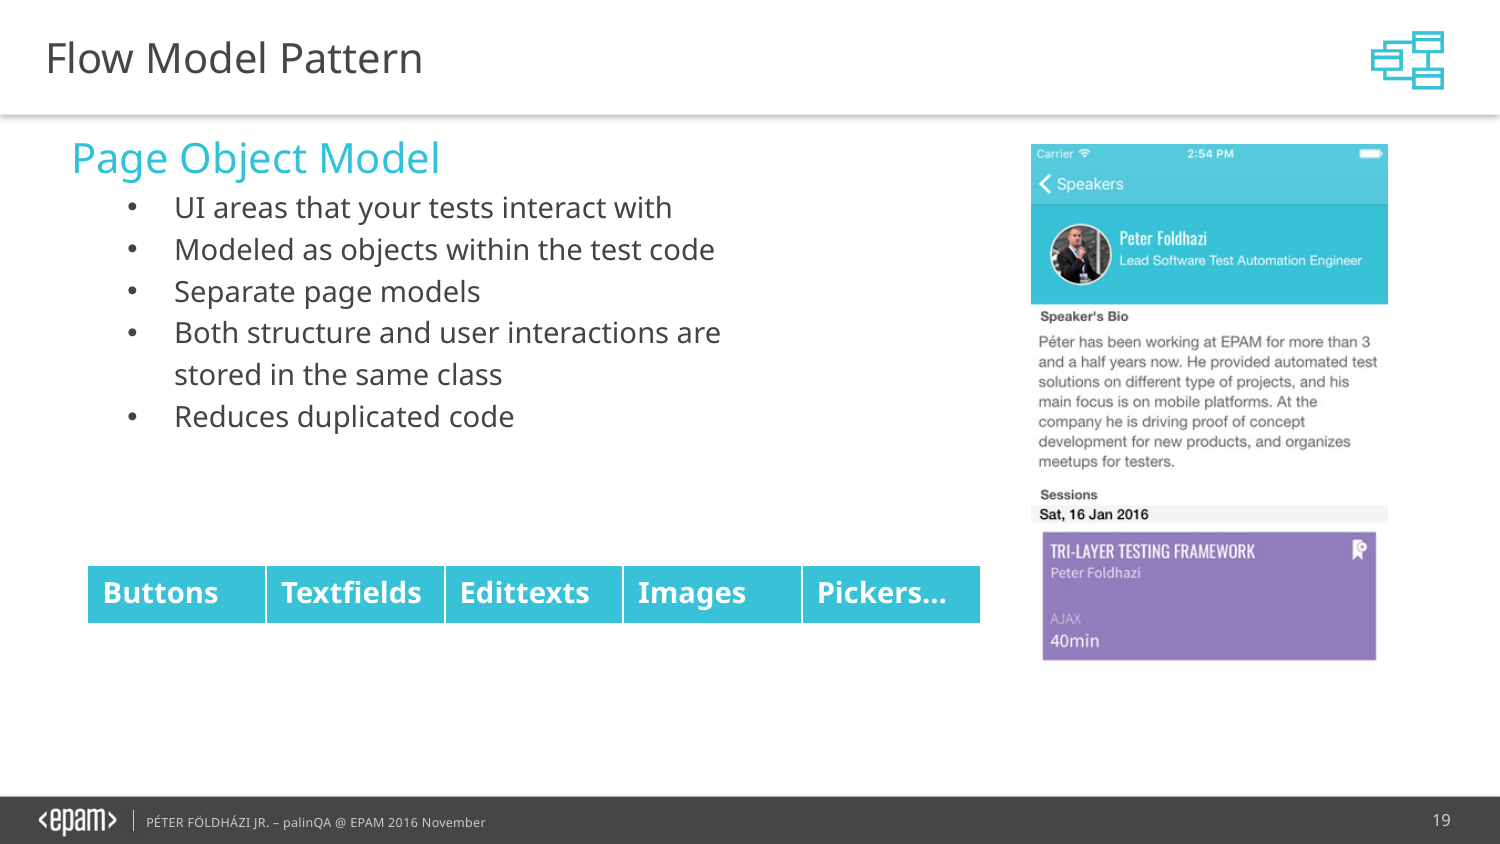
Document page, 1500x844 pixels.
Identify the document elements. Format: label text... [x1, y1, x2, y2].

table_header Edittexts [446, 566, 622, 623]
picture [38, 808, 117, 837]
list Flow Model Pattern [0, 0, 1500, 115]
table_header Textfields [267, 566, 444, 623]
table_header Pickers... [803, 566, 980, 623]
picture [1371, 30, 1446, 91]
table_header Buttons [88, 566, 265, 623]
picture [1030, 144, 1388, 778]
table_header Images [624, 566, 801, 623]
text_box Page Object Model UI areas that your tests interact with Modeled as objects within the test code Separate page models Both structure and user interactions are stored in the same class Reduces duplicated code [0, 114, 749, 441]
